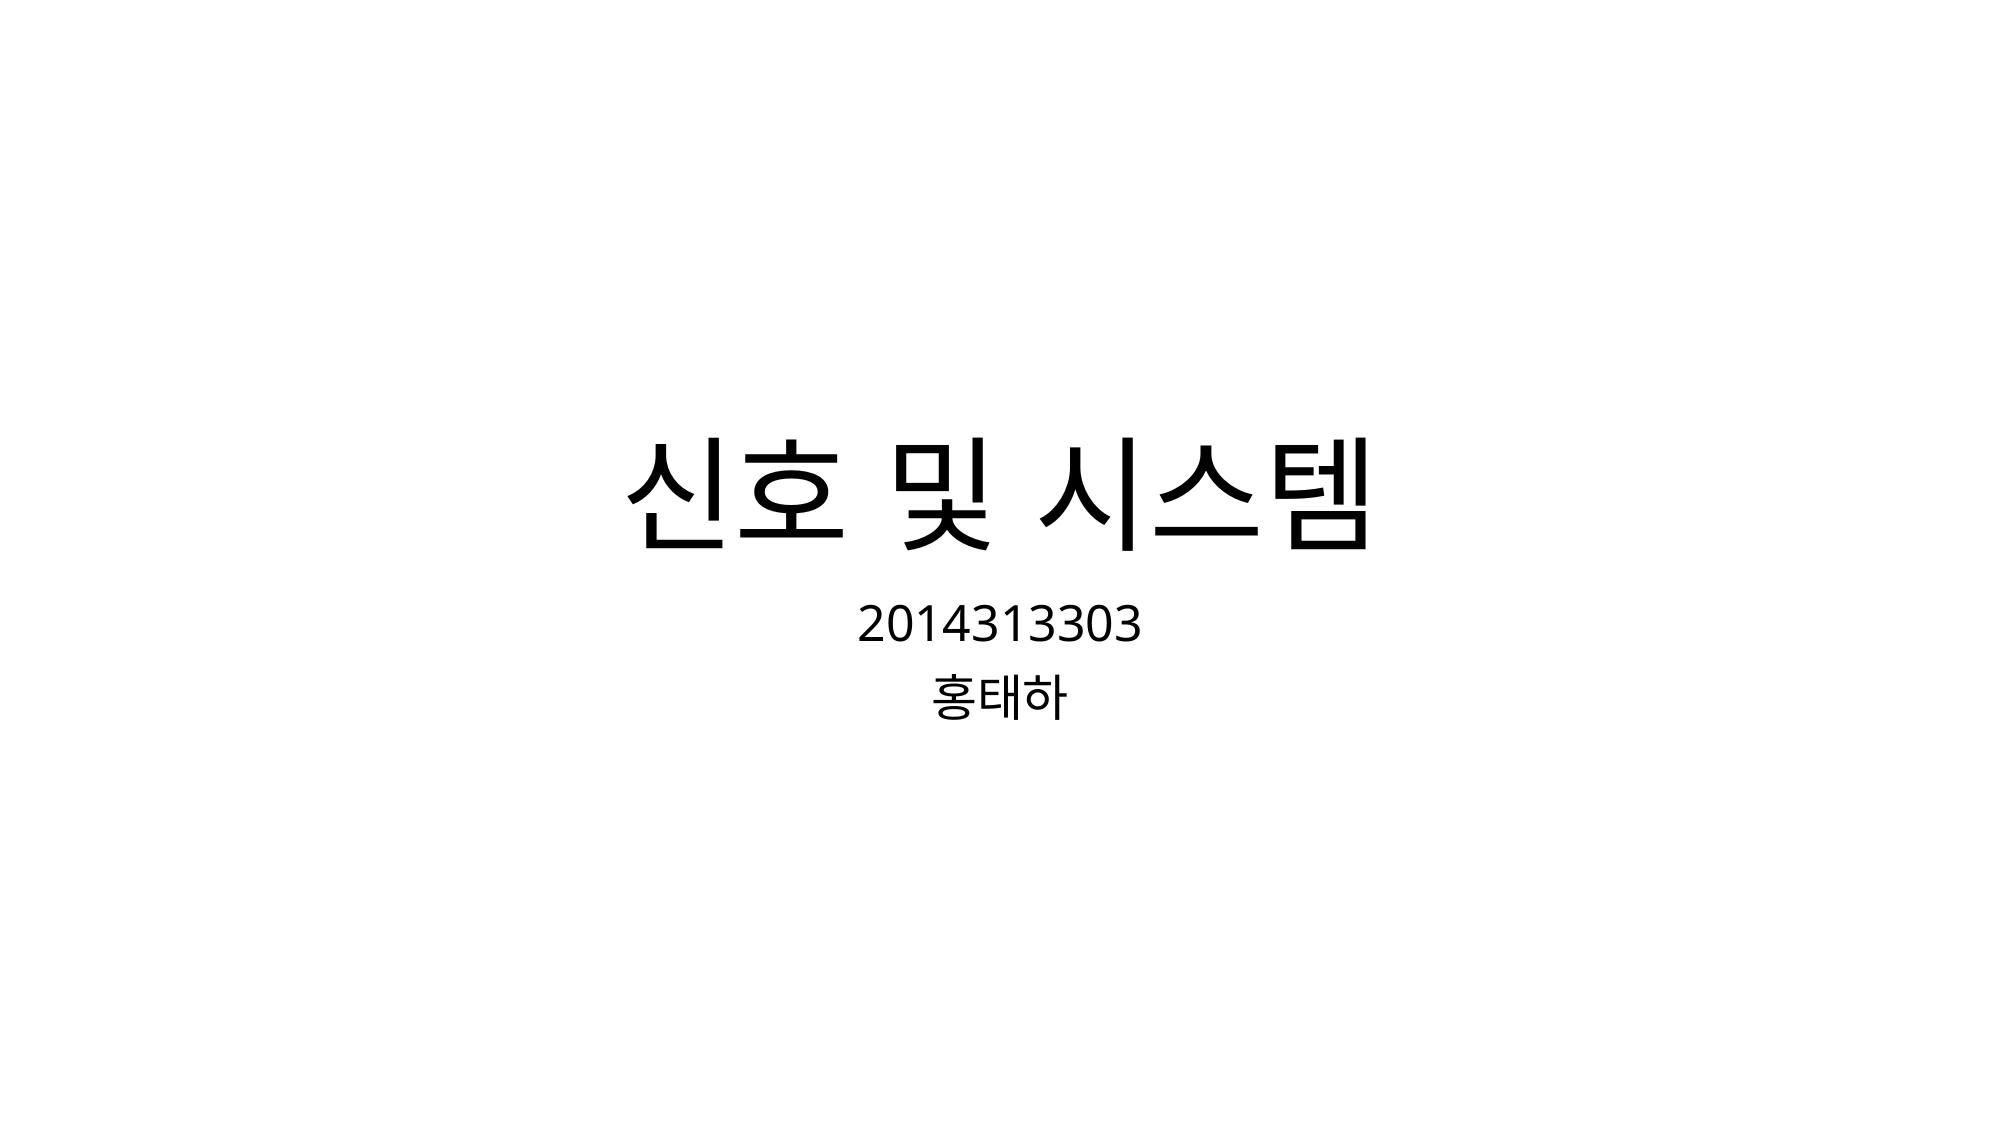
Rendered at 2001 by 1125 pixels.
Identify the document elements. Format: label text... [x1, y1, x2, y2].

subtitle 2014313303 홍태하 [249, 590, 1750, 863]
title 신호 및 시스템 [249, 184, 1750, 576]
